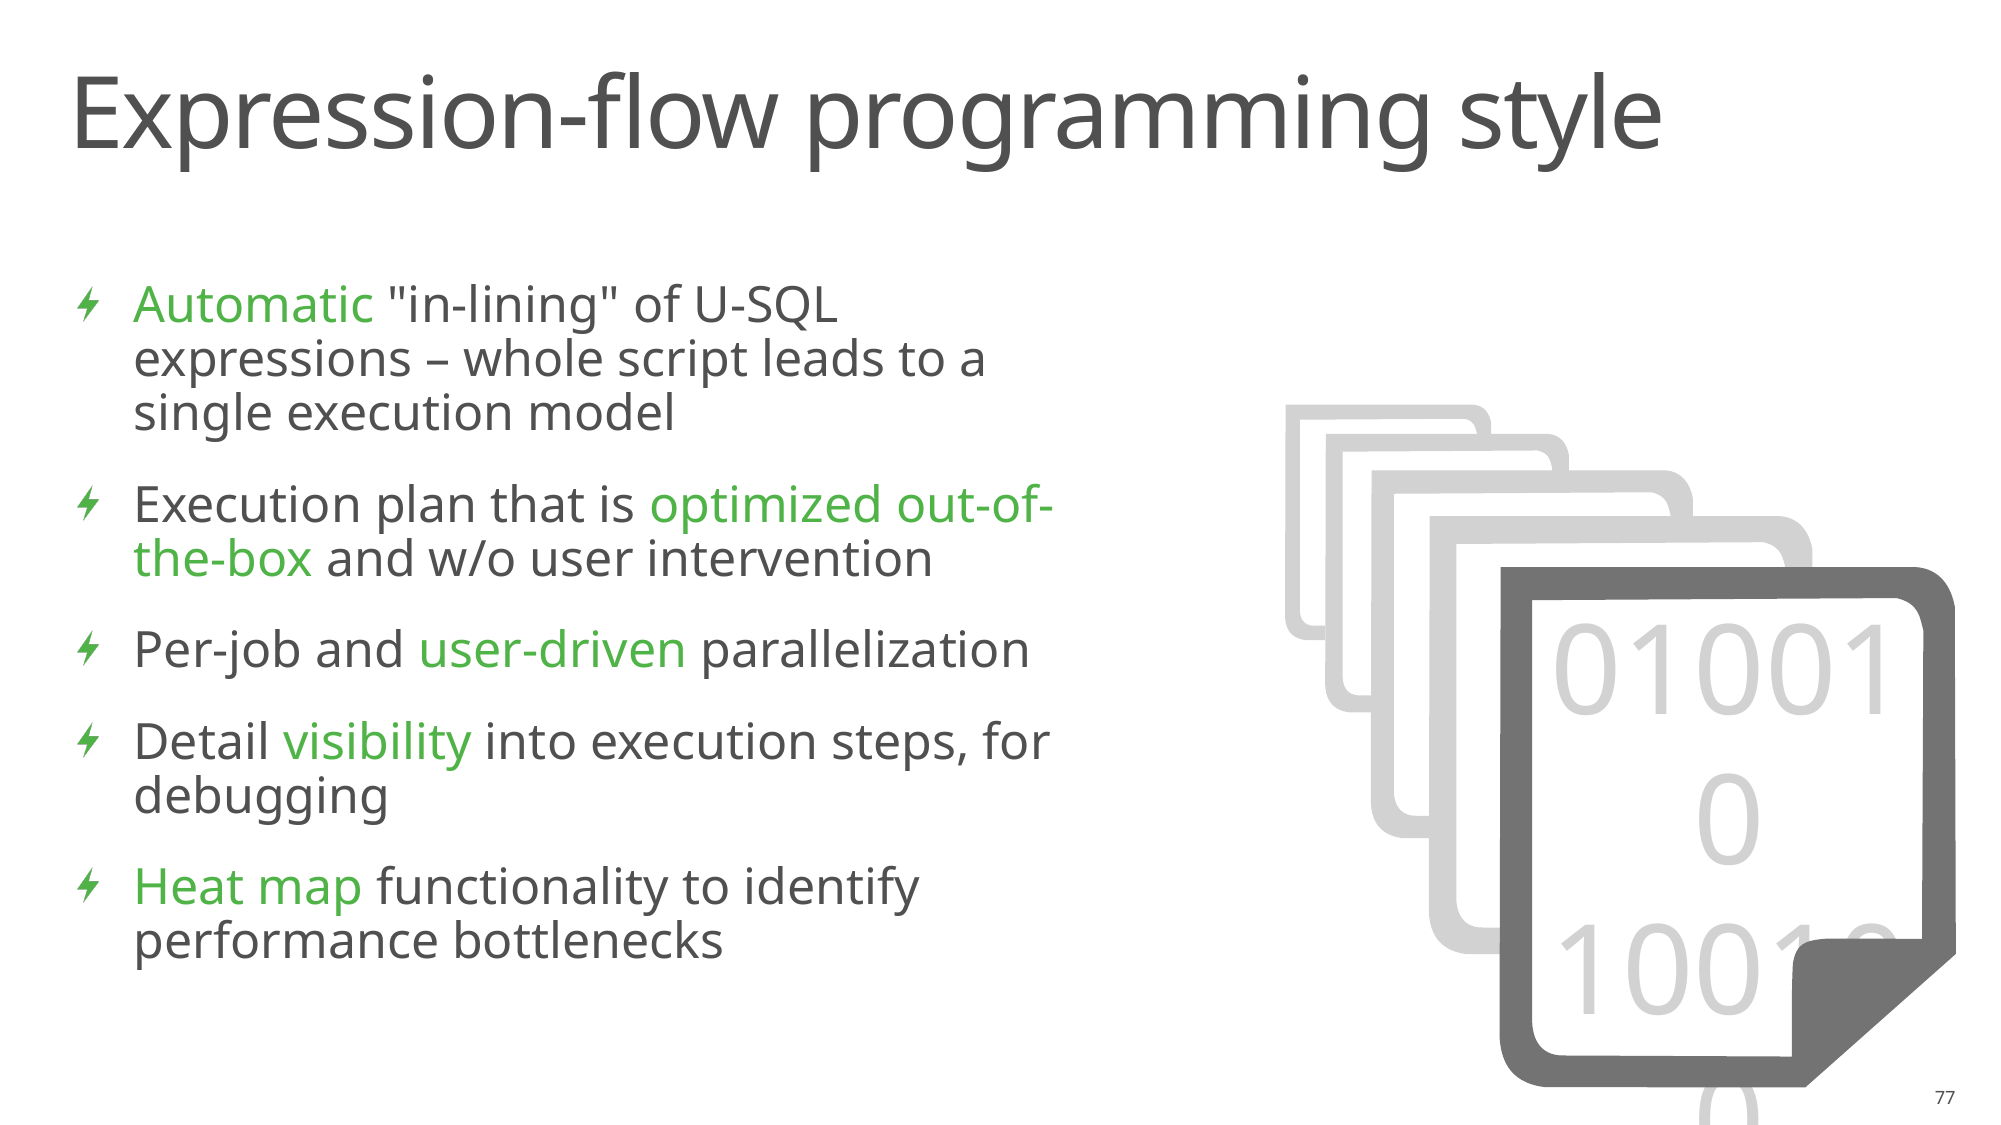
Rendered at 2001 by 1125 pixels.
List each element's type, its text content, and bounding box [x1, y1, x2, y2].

slide_number 77 [1864, 1088, 1956, 1110]
picture [77, 722, 99, 758]
picture [77, 867, 99, 903]
picture [77, 485, 99, 521]
picture [77, 286, 99, 322]
list Automatic "in-lining" of U-SQL expressions – whole script leads to a single execution model Execution plan that is optimized out-of-the-box and w/o user intervention Per-job and user-driven parallelization Detail visibility into execution steps, for debugging Heat map functionality to identify performance bottlenecks [62, 255, 1095, 1001]
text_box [1284, 404, 1957, 1088]
picture [77, 630, 99, 666]
title Expression-flow programming style [44, 47, 1957, 196]
